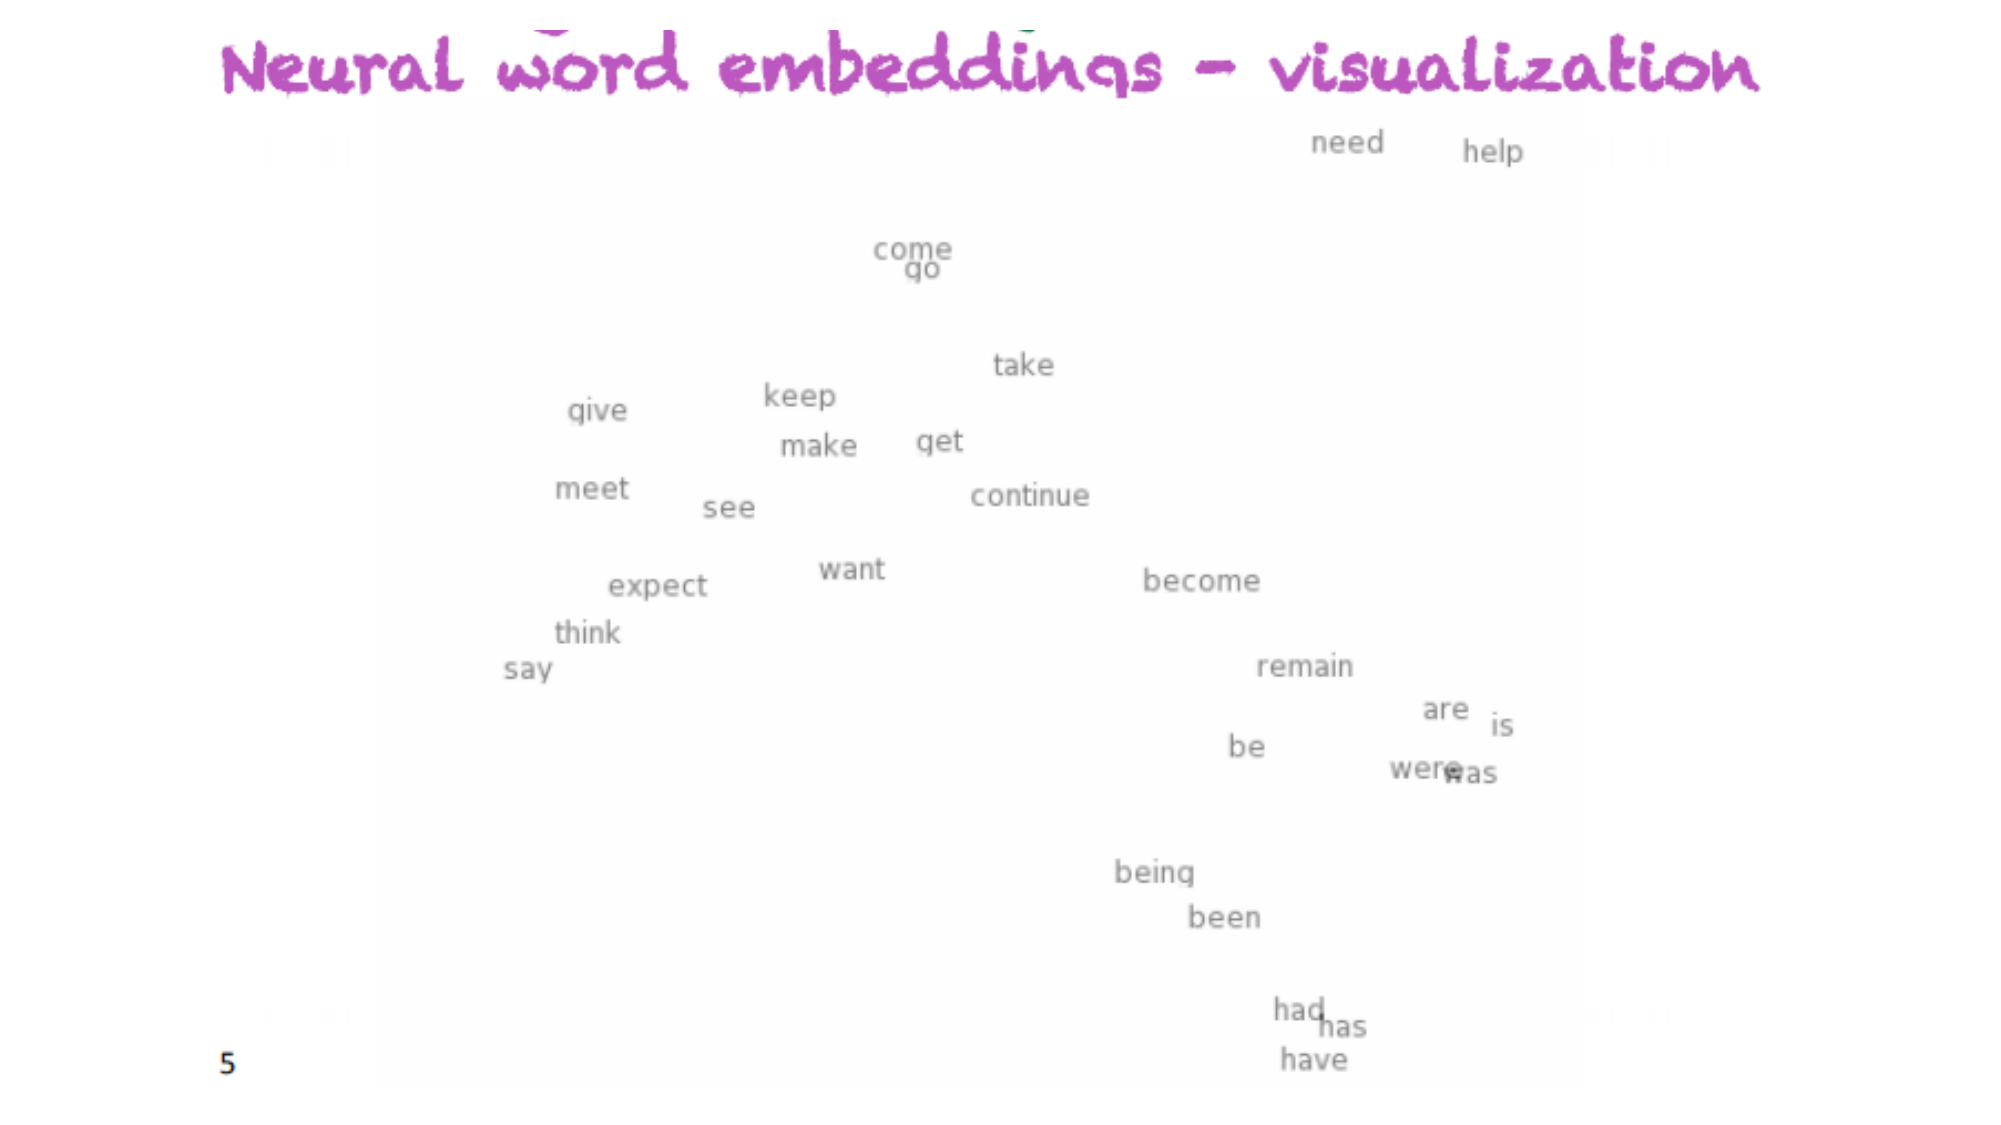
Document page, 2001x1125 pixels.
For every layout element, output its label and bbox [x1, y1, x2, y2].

picture [214, 30, 1786, 1094]
